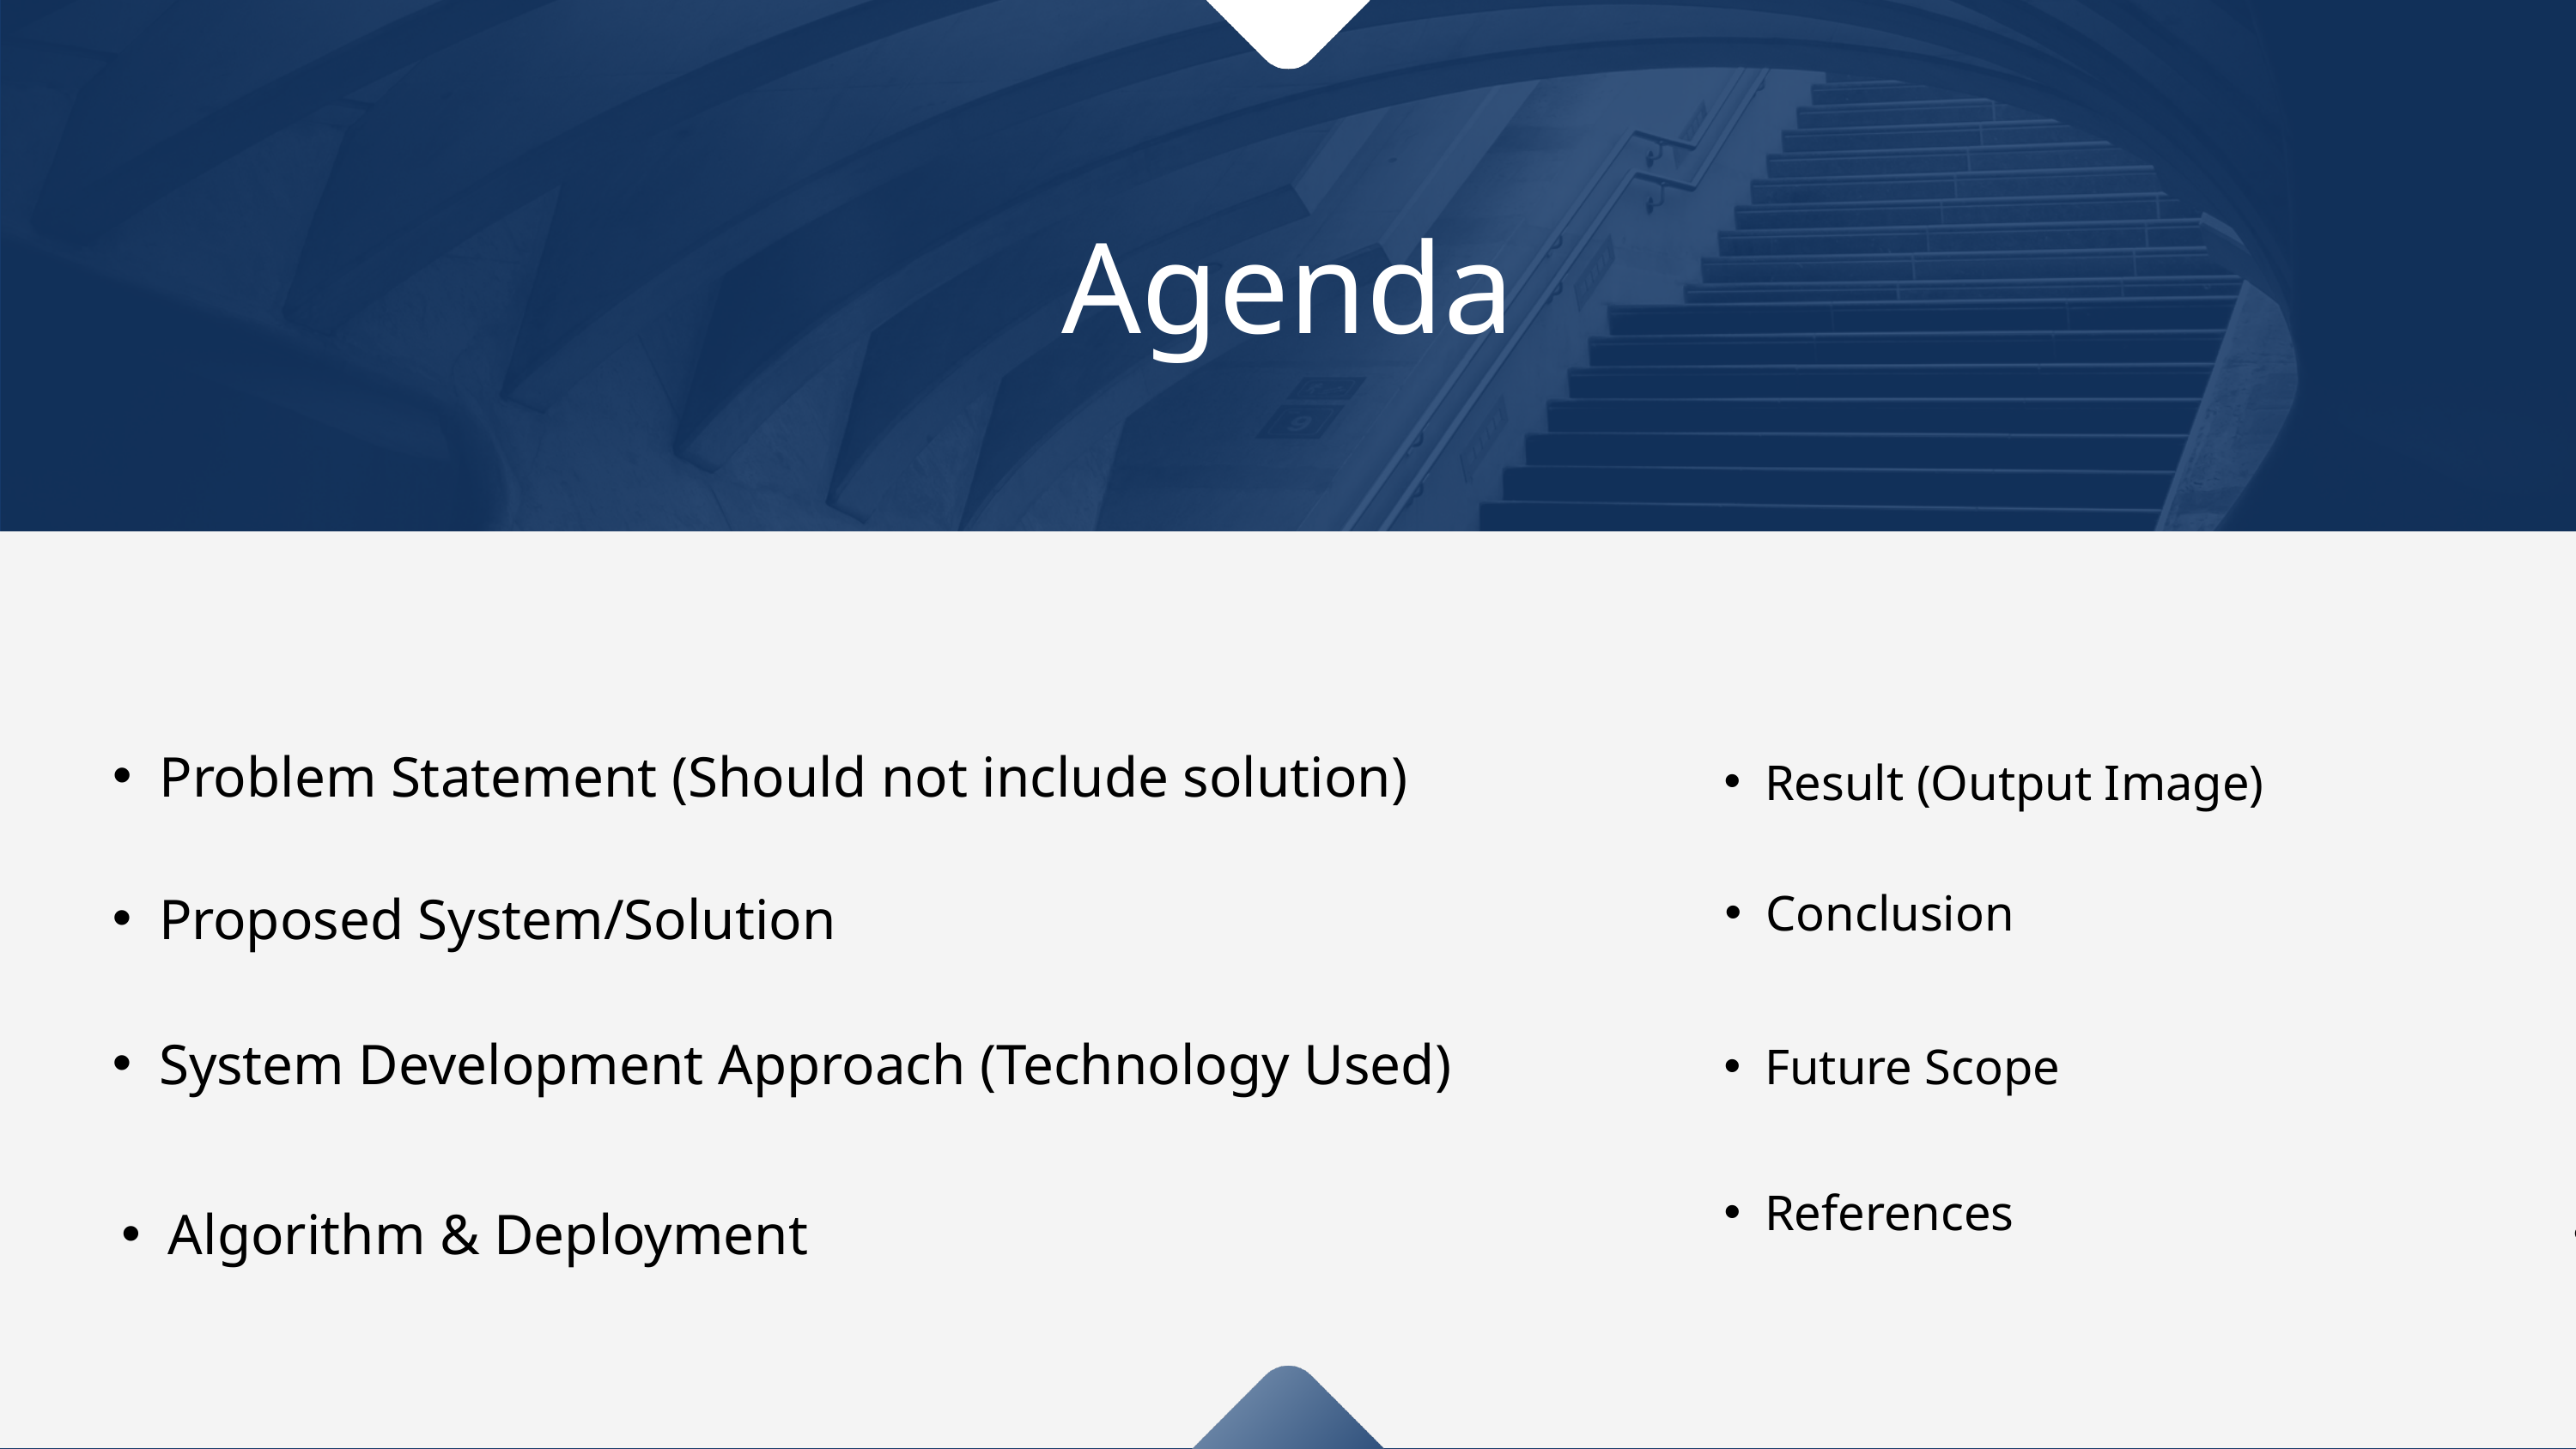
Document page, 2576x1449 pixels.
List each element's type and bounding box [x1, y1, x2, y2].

text_box [0, 530, 2576, 1449]
text_box [1, 0, 2576, 529]
